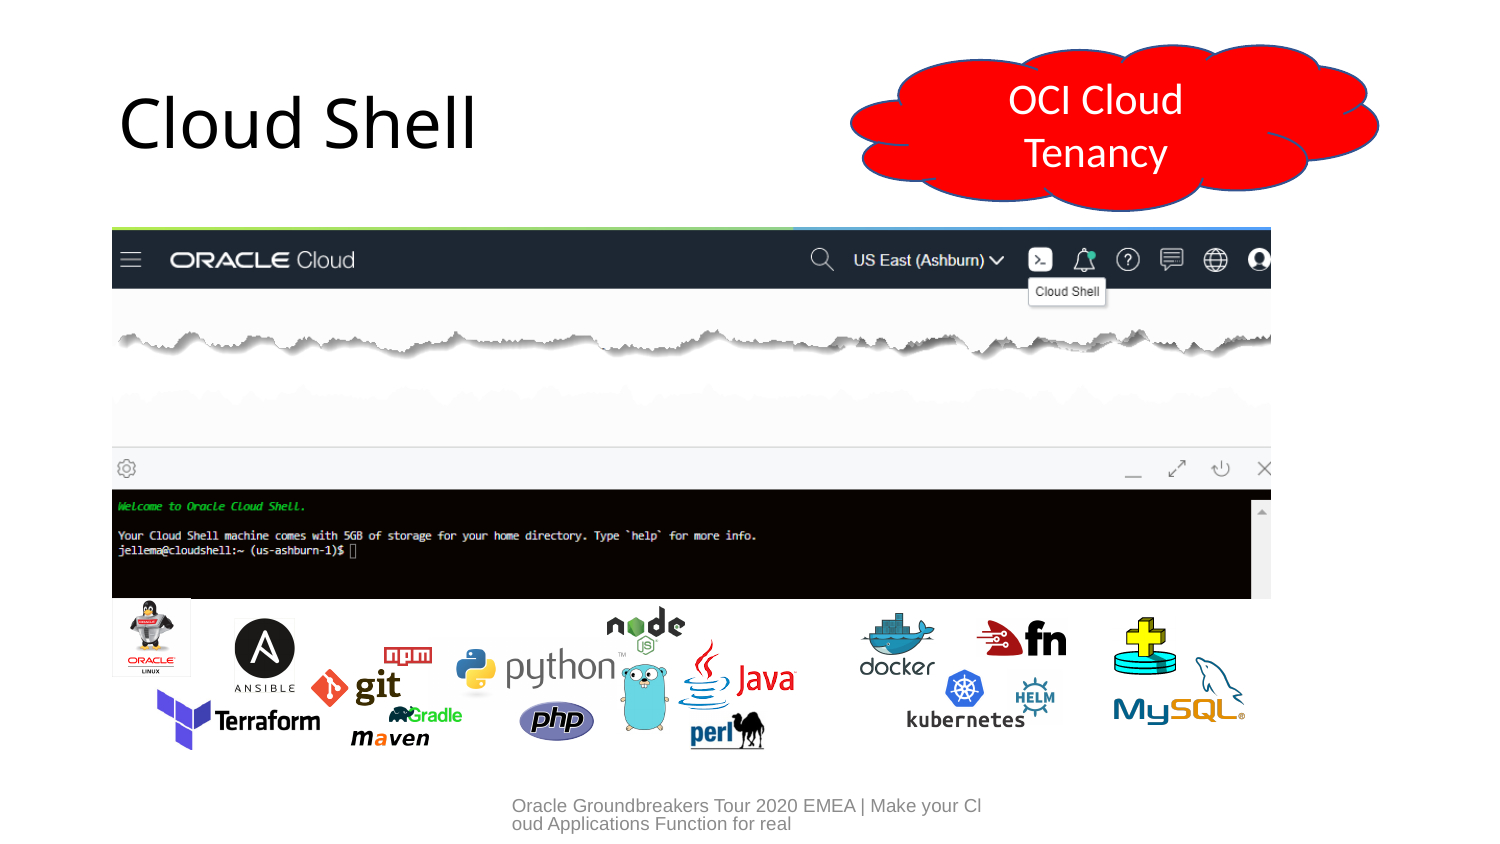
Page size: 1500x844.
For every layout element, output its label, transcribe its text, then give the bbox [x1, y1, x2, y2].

title Cloud Shell [1164, 44, 1397, 208]
picture [1114, 617, 1245, 725]
picture [329, 724, 447, 752]
picture [111, 227, 1271, 677]
text_box OCI Cloud Tenancy [849, 44, 1380, 212]
picture [153, 606, 801, 750]
picture [689, 711, 766, 751]
title Cloud Shell [103, 44, 1160, 208]
footer Oracle Groundbreakers Tour 2020 EMEA | Make your Cloud Applications Function for real [496, 782, 1004, 827]
picture [976, 618, 1068, 657]
picture [860, 613, 1063, 729]
